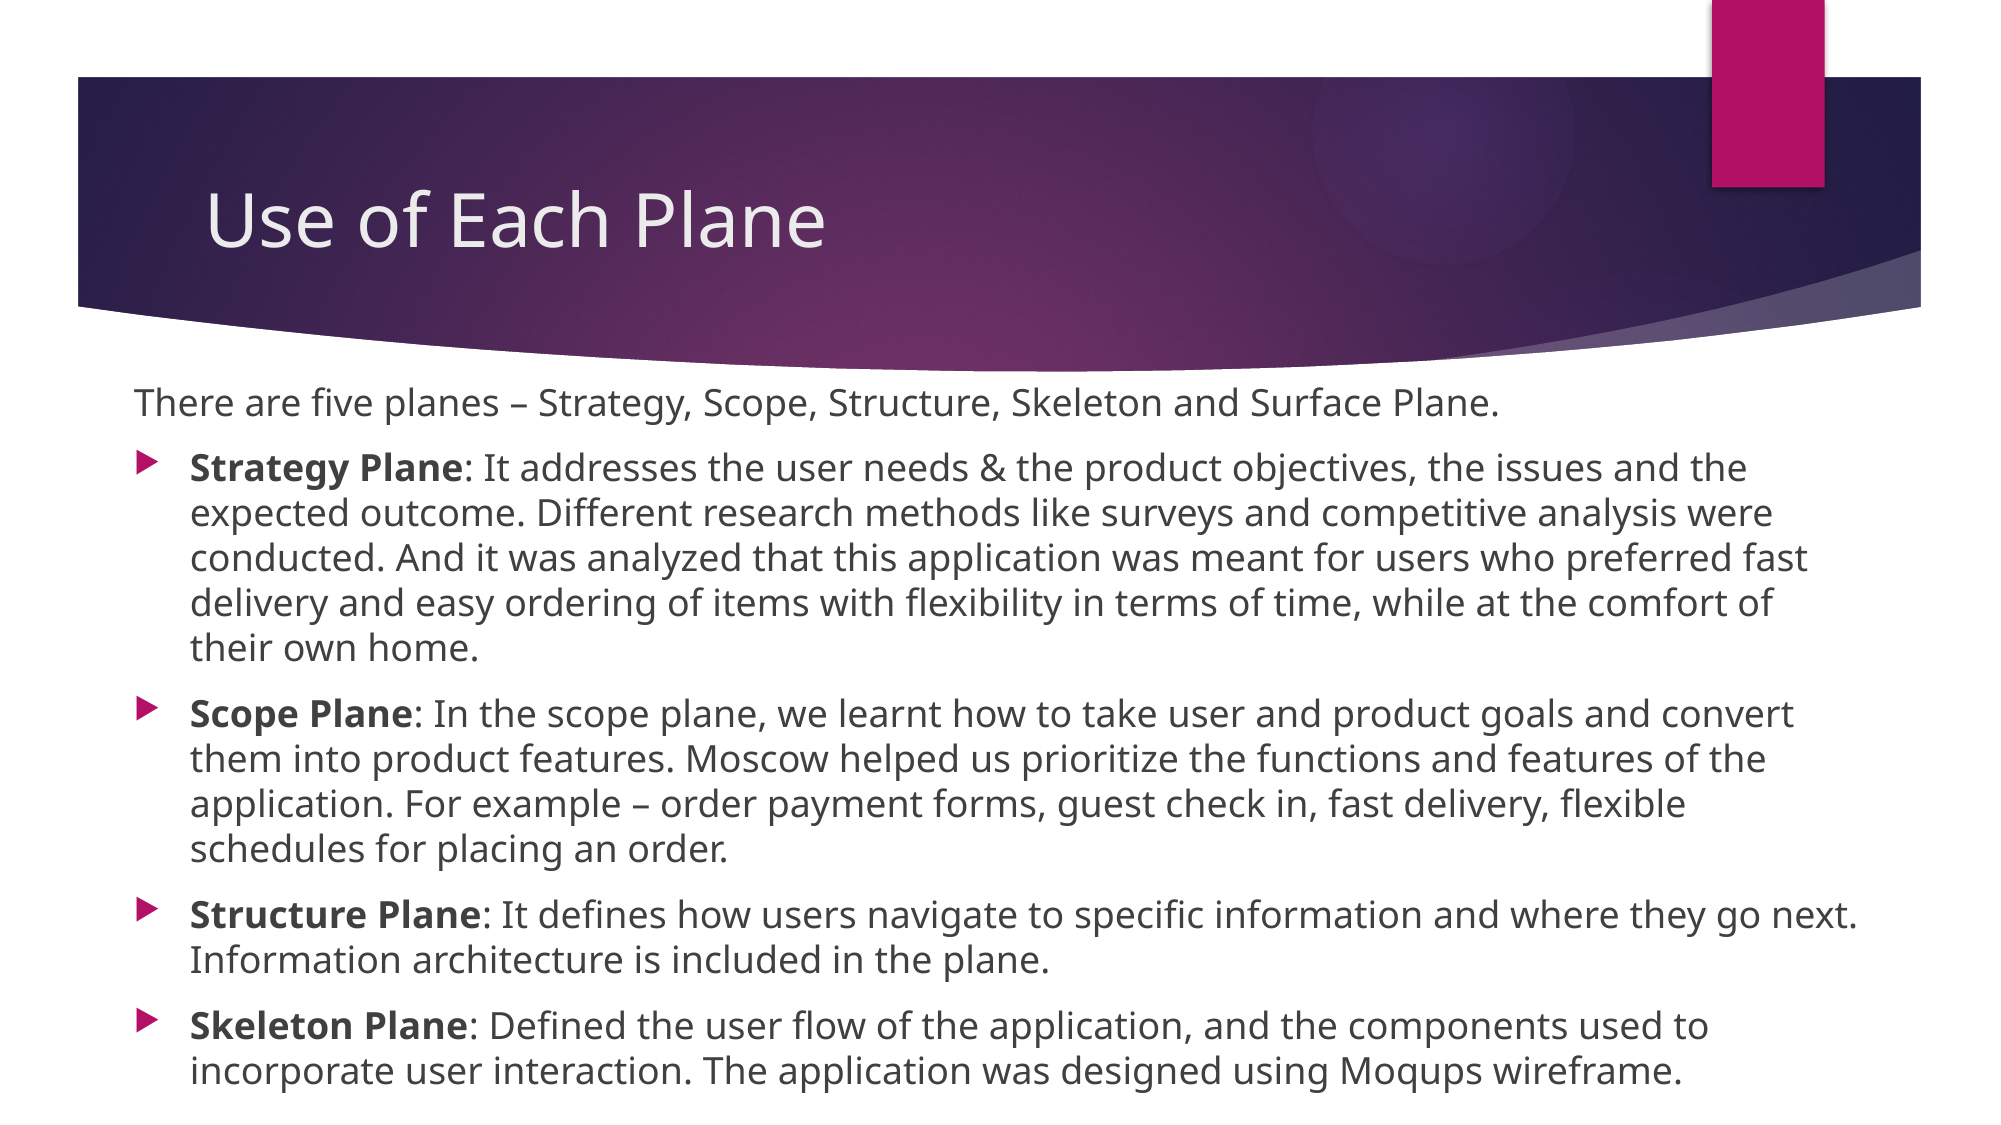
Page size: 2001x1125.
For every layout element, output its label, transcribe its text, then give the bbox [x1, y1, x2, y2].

title Use of Each Plane [189, 159, 1627, 276]
list There are five planes – Strategy, Scope, Structure, Skeleton and Surface Plane. Strategy Plane: It addresses the user needs & the product objectives, the issues and the expected outcome. Different research methods like surveys and competitive analysis were conducted. And it was analyzed that this application was meant for users who preferred fast delivery and easy ordering of items with flexibility in terms of time, while at the comfort of their own home. Scope Plane: In the scope plane, we learnt how to take user and product goals and convert them into product features. Moscow helped us prioritize the functions and features of the application. For example – order payment forms, guest check in, fast delivery, flexible schedules for placing an order. Structure Plane: It defines how users navigate to specific information and where they go next. Information architecture is included in the plane. Skeleton Plane: Defined the user flow of the application, and the components used to incorporate user interaction. The application was designed using Moqups wireframe. [118, 371, 1882, 1112]
